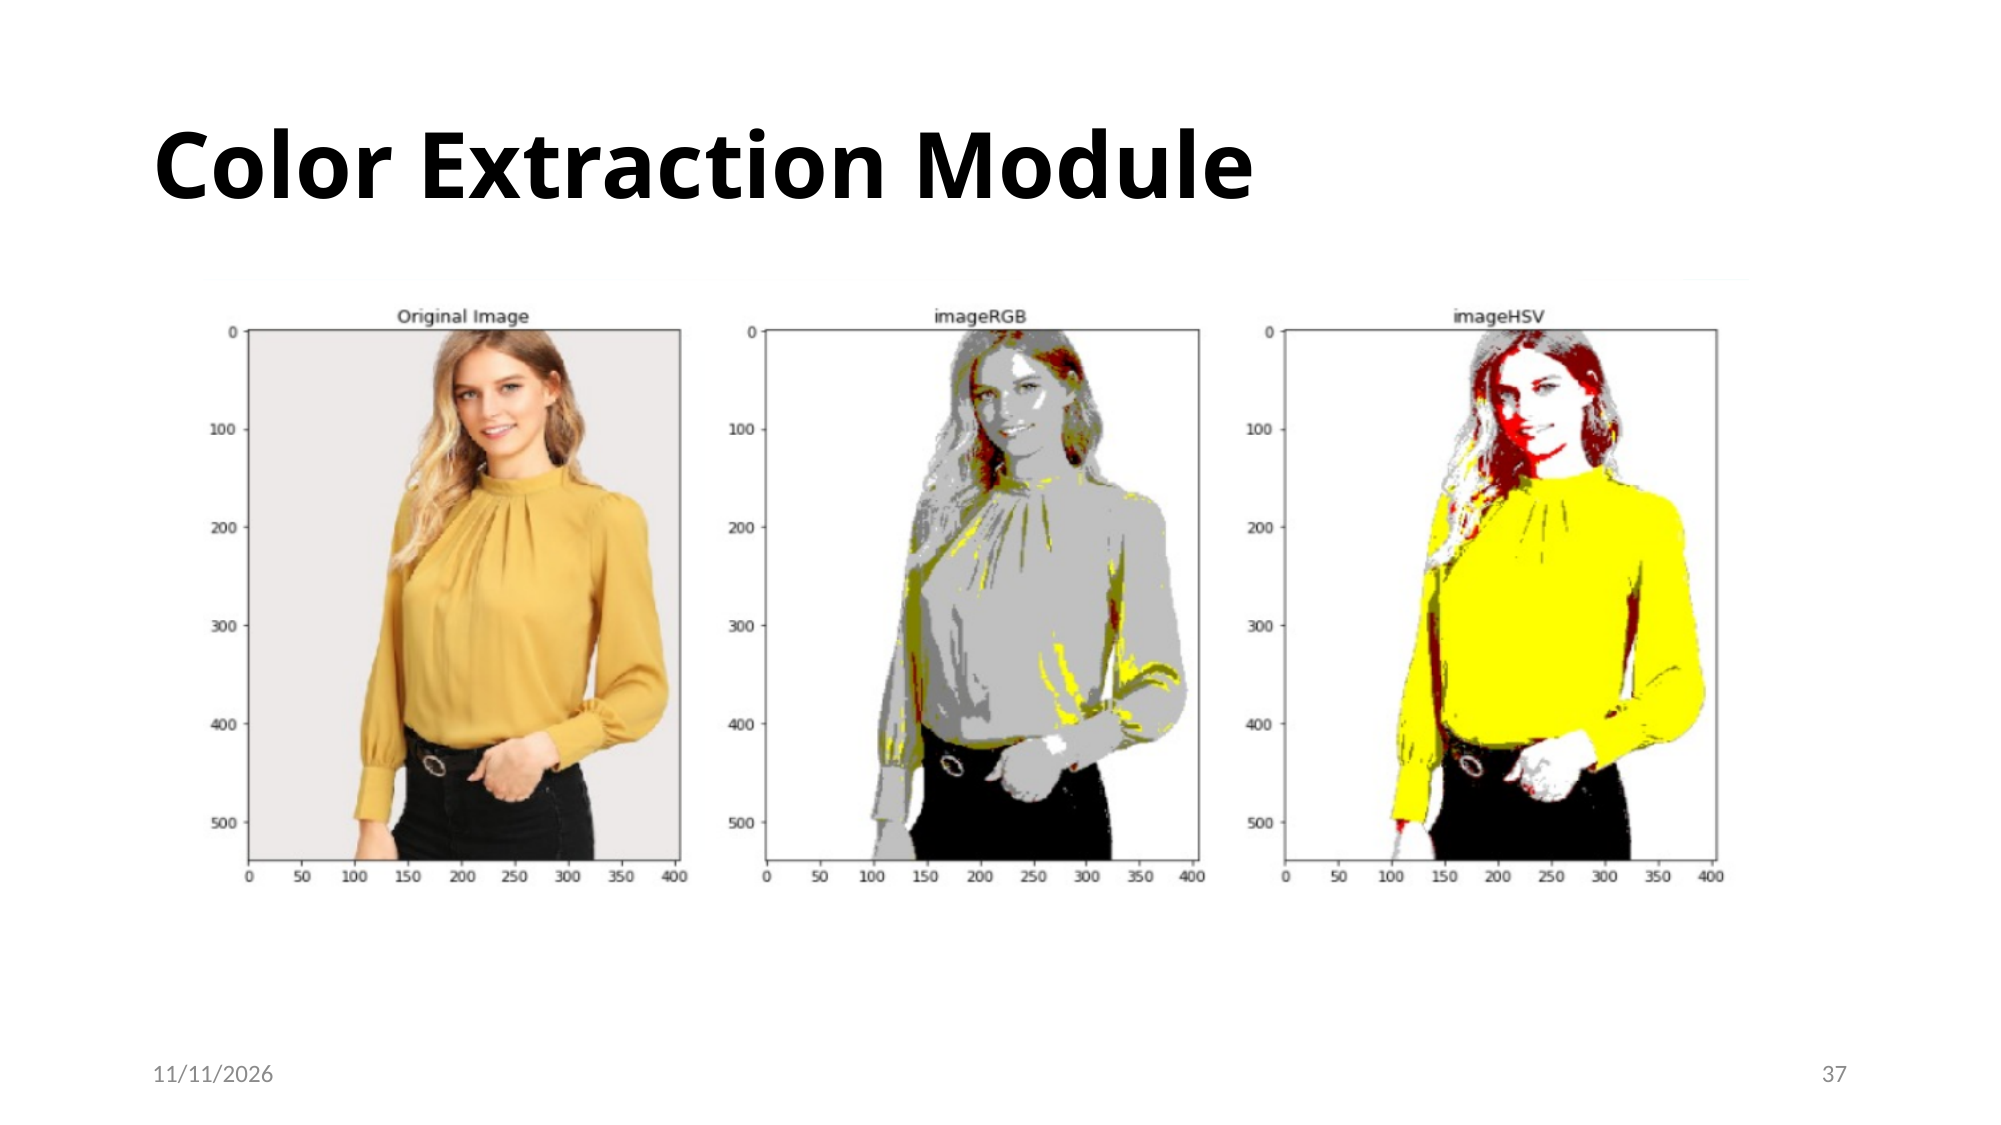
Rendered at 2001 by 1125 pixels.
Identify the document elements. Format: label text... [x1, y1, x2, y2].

title Color Extraction Module [137, 59, 1863, 278]
slide_number 37 [1412, 1042, 1863, 1103]
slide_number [137, 1042, 588, 1103]
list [203, 279, 1749, 894]
